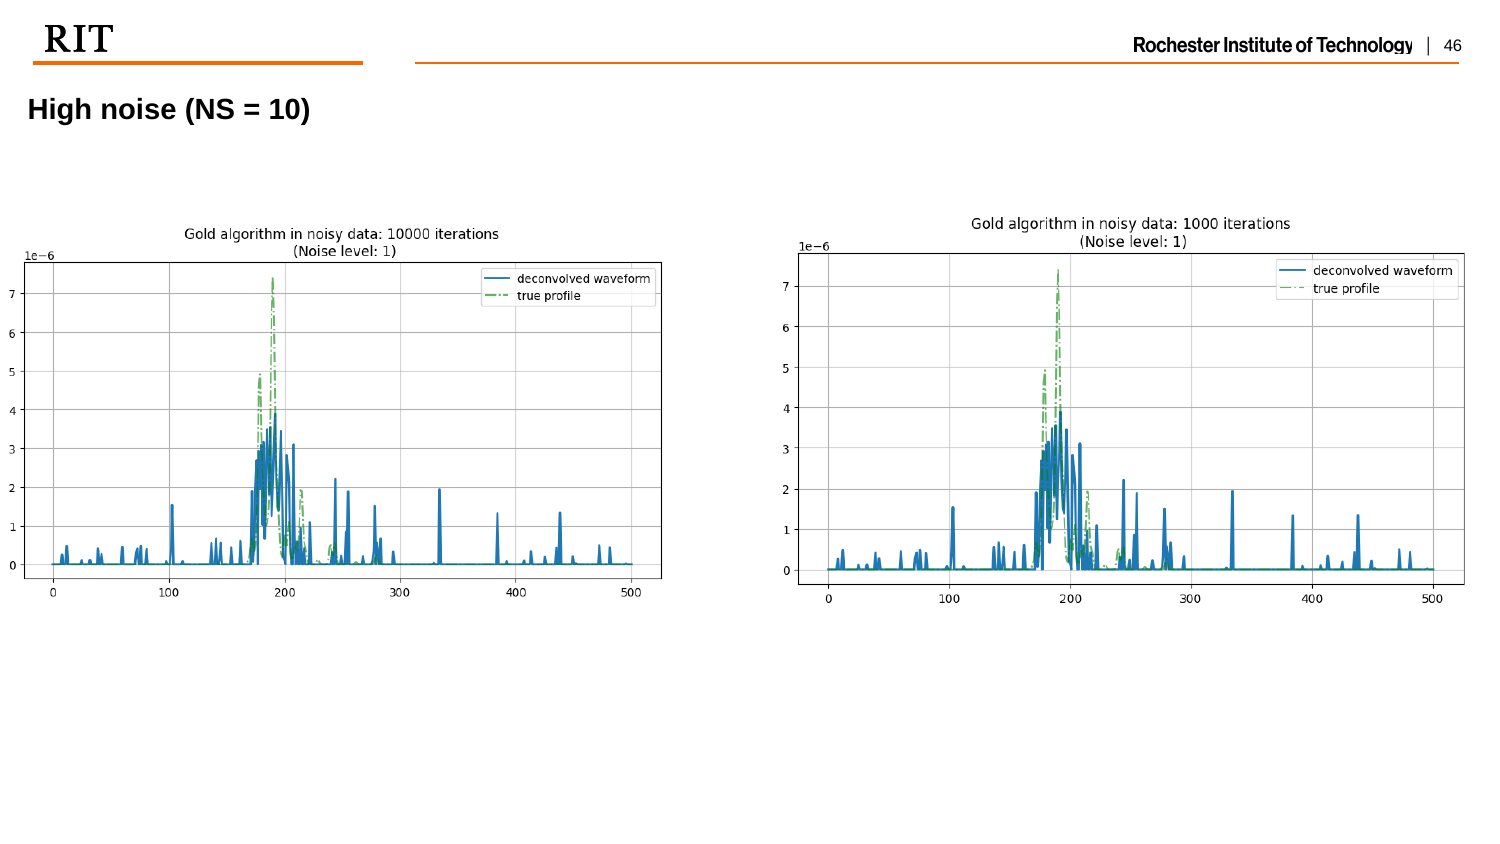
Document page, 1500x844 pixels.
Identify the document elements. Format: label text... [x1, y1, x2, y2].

picture [1134, 37, 1412, 54]
picture [44, 24, 113, 52]
picture [772, 208, 1471, 613]
picture [0, 219, 668, 606]
text_box High noise (NS = 10) [12, 74, 505, 140]
